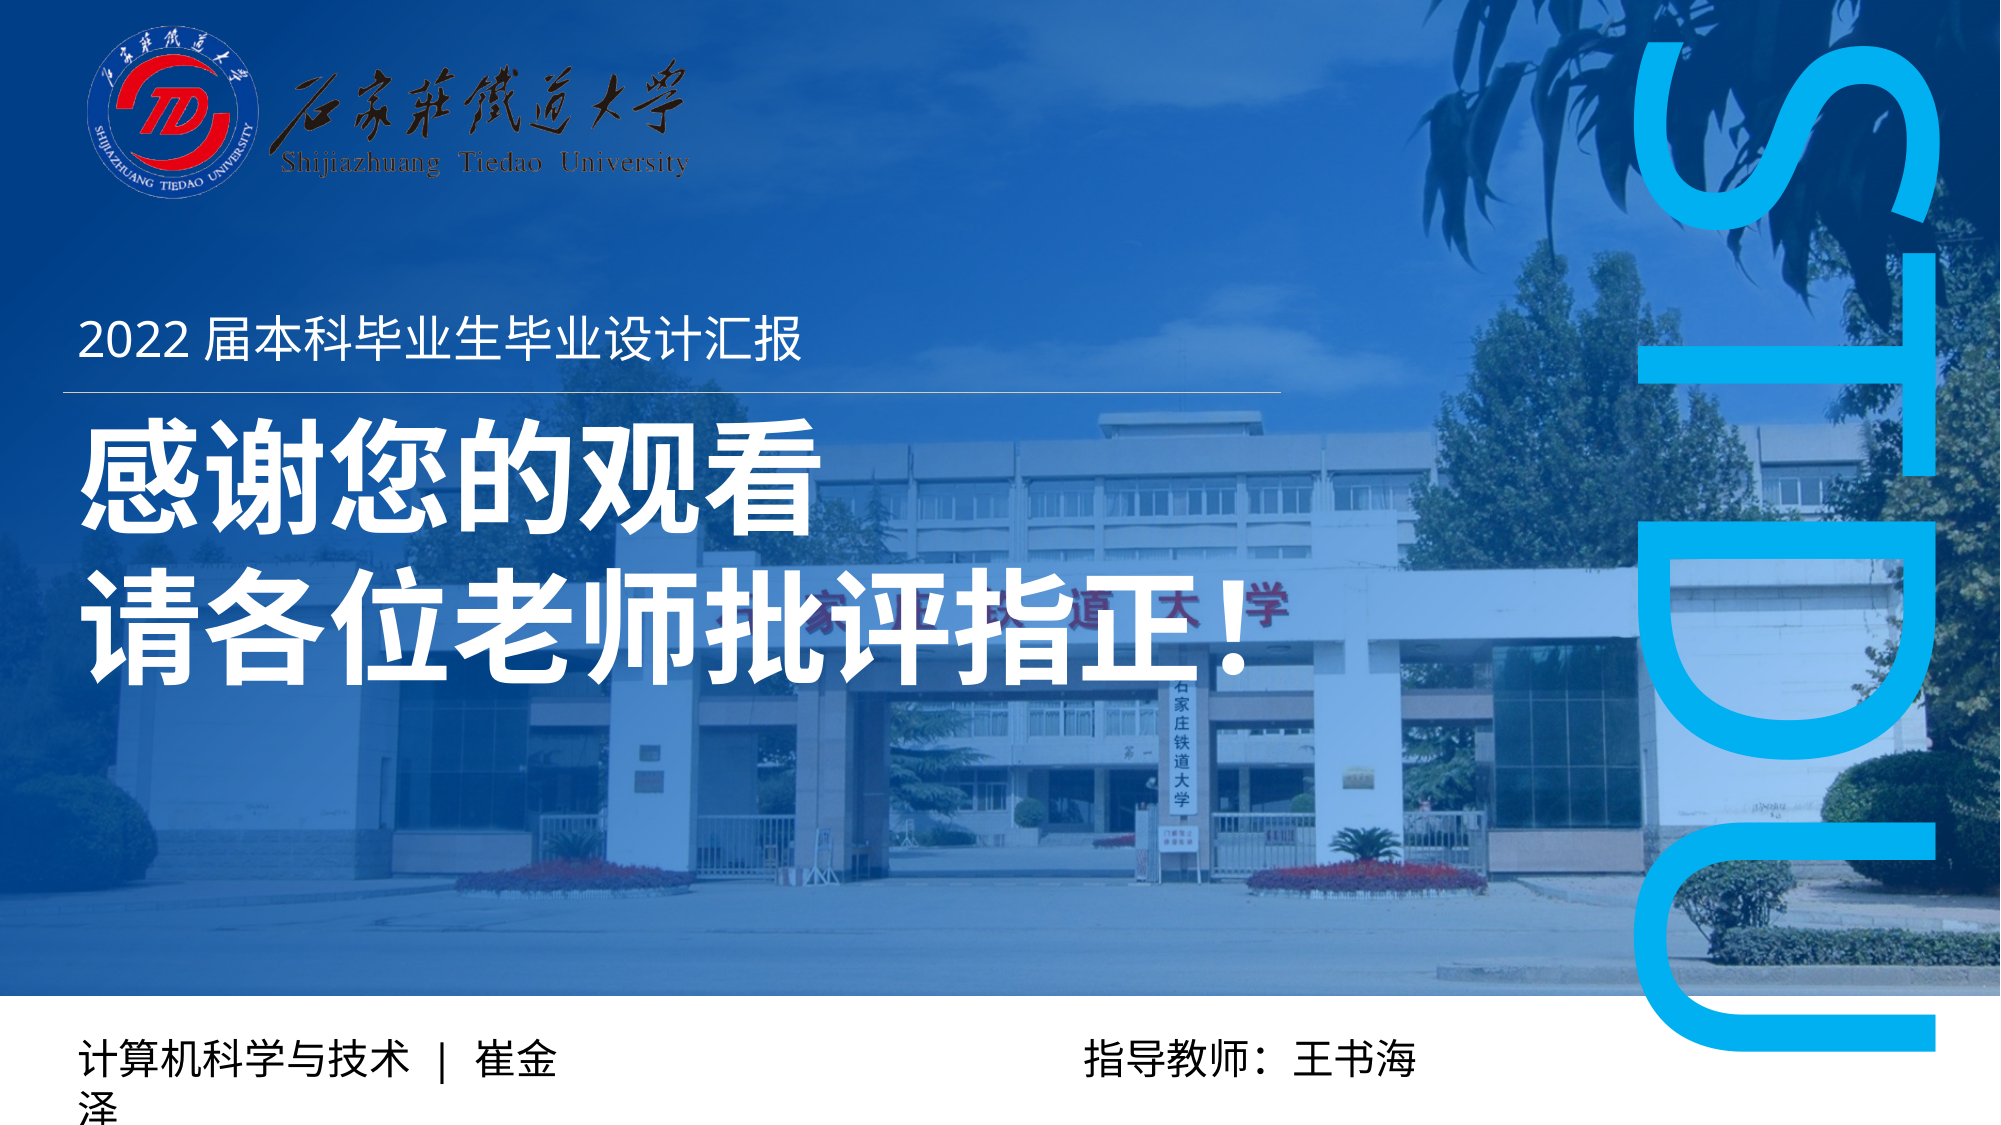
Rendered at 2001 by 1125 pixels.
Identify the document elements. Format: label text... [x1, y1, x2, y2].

picture [0, 0, 2000, 996]
text_box 计算机科学与技术 | 崔金泽 [62, 1025, 598, 1125]
text_box STDU [1527, 996, 2000, 1125]
text_box 指导教师：王书海 [1068, 1025, 1494, 1091]
